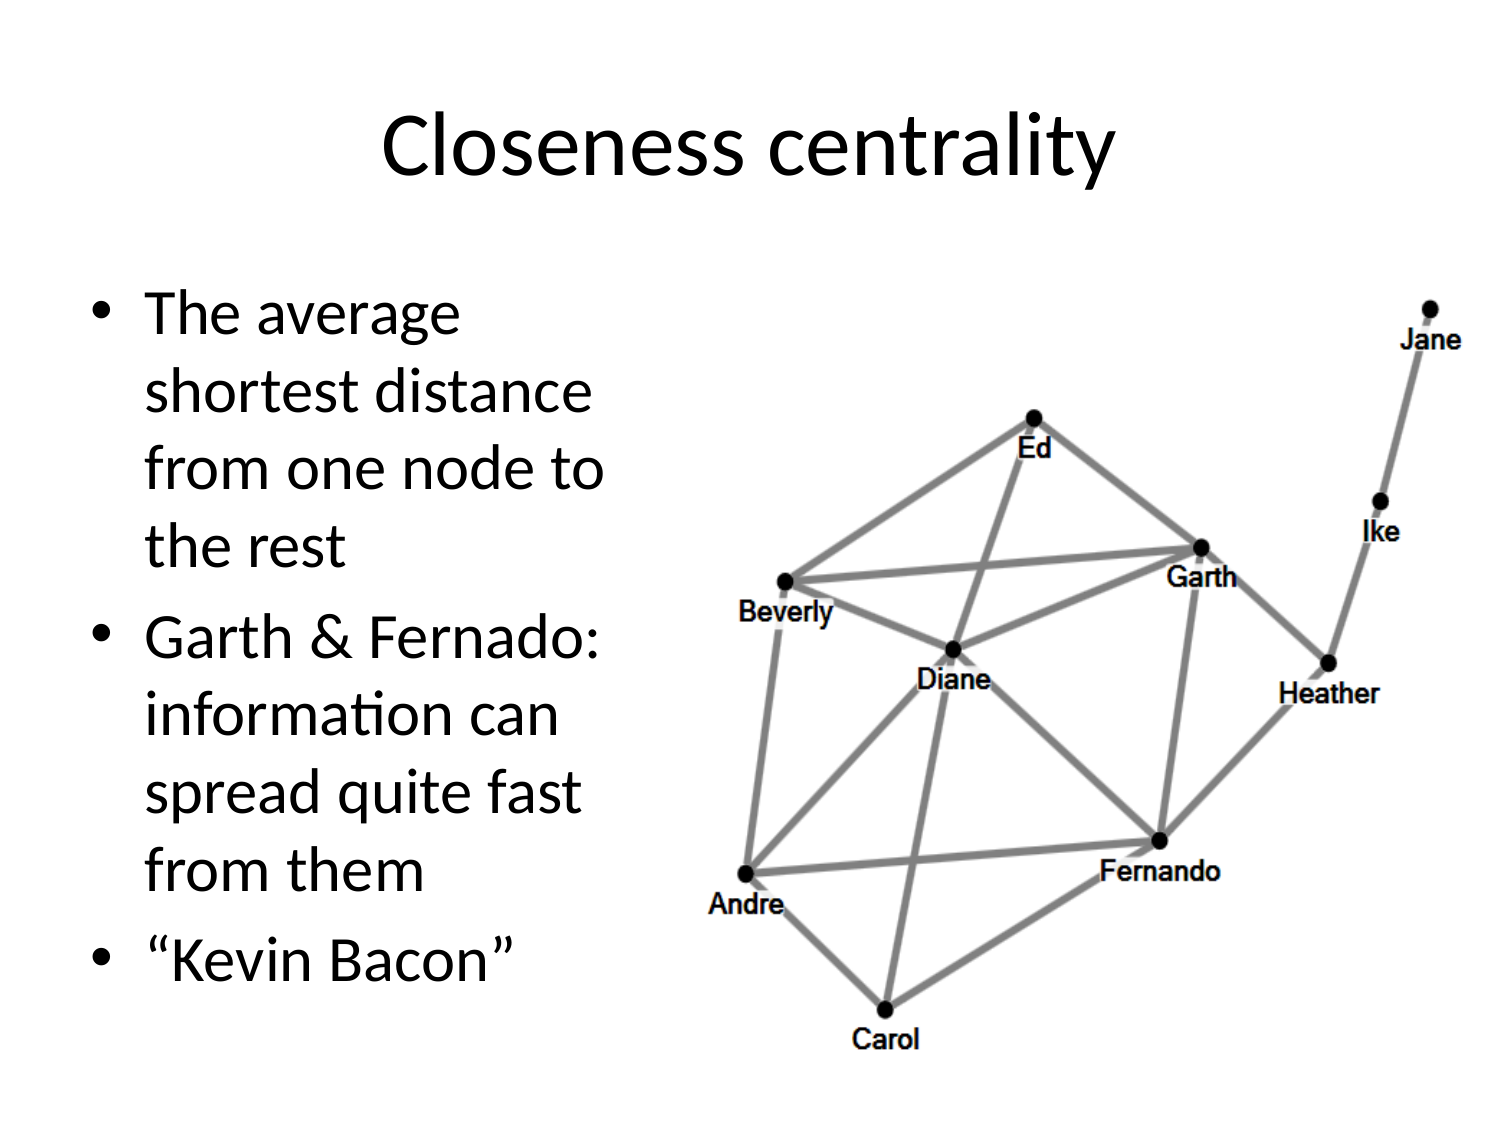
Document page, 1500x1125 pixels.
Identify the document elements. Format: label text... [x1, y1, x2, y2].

title Closeness centrality [75, 45, 1425, 233]
text_box The average shortest distance from one node to the rest Garth & Fernado: information can spread quite fast from them “Kevin Bacon” [74, 262, 663, 1005]
picture [687, 256, 1484, 1070]
